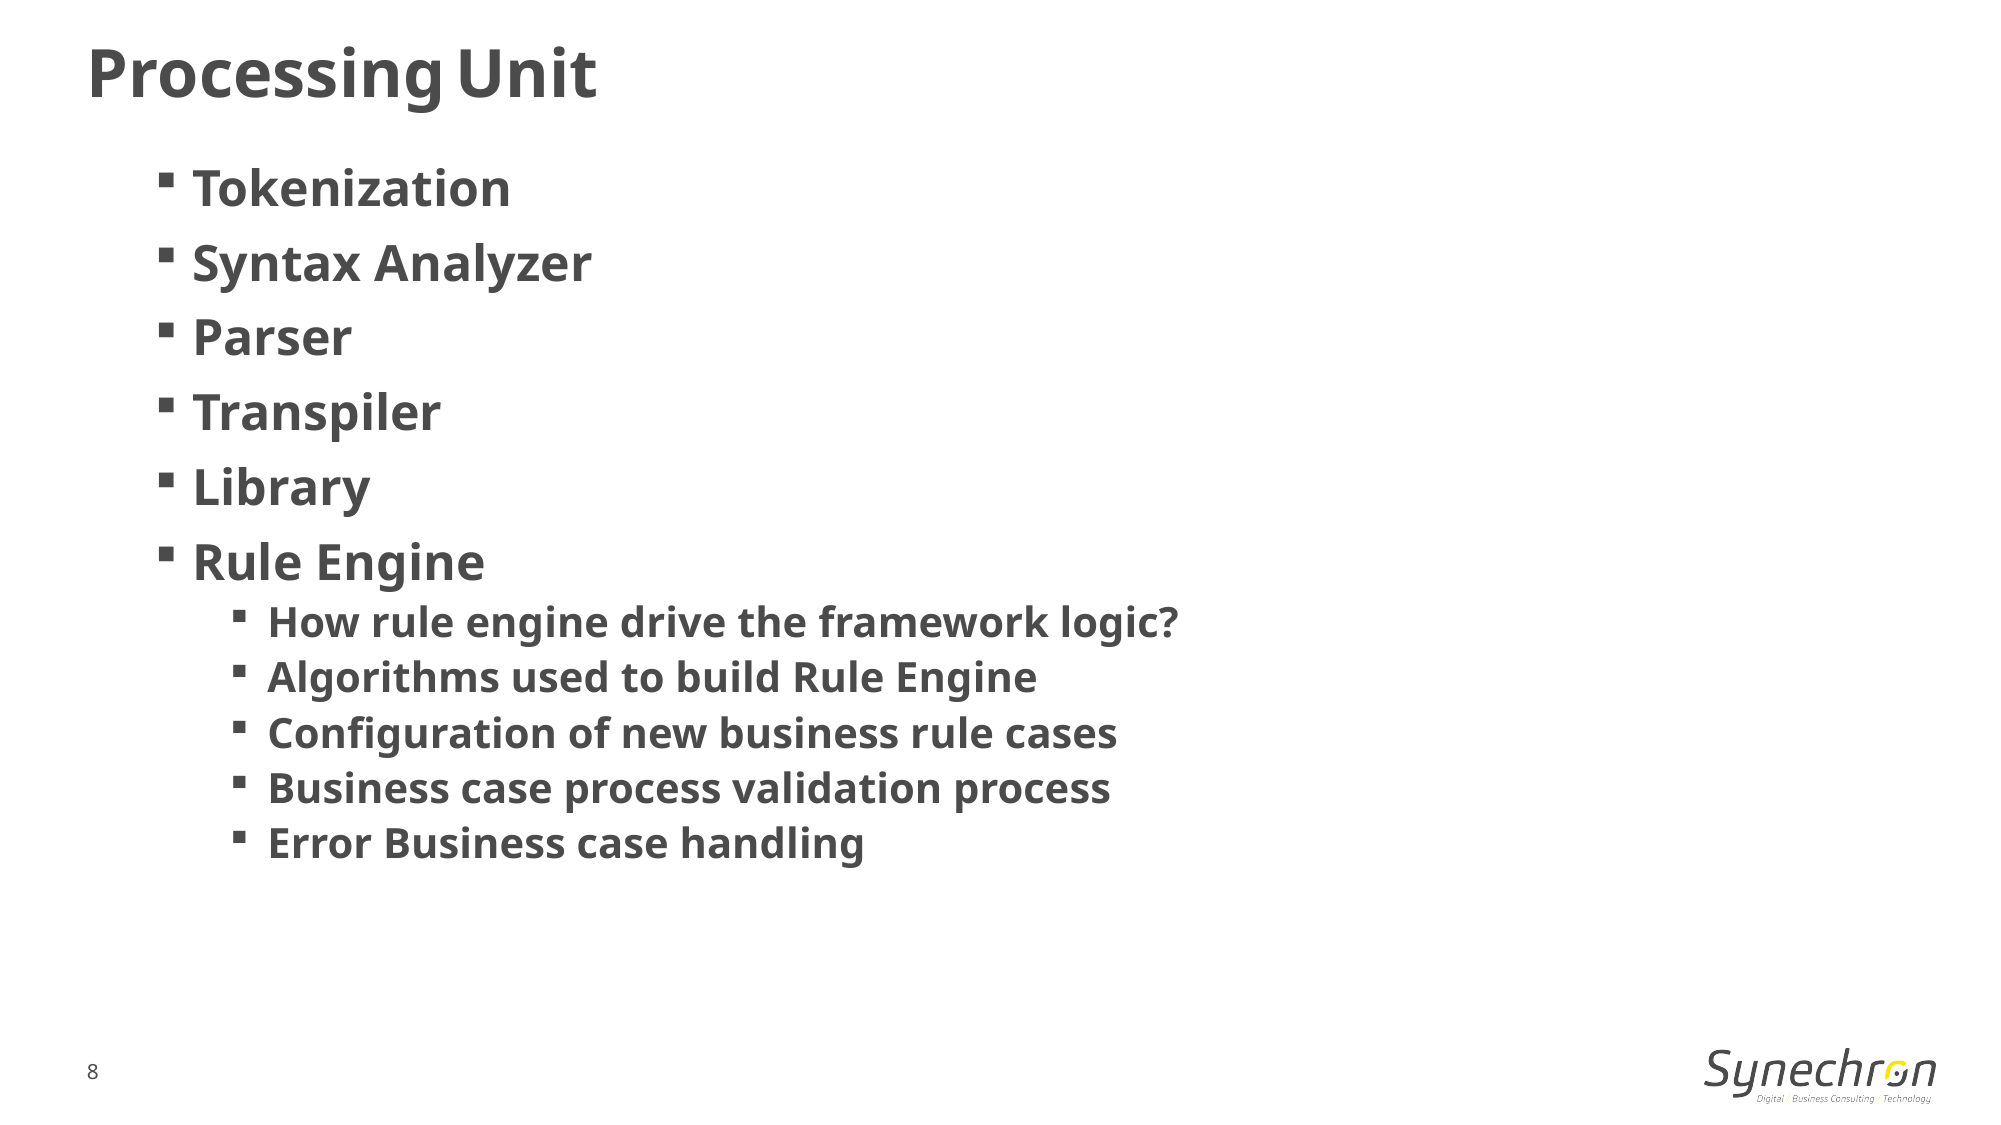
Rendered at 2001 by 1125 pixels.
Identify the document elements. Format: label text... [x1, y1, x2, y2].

picture [1704, 1048, 1936, 1104]
slide_number 8 [86, 1042, 151, 1103]
list Tokenization Syntax Analyzer Parser Transpiler Library Rule Engine How rule engine drive the framework logic? Algorithms used to build Rule Engine Configuration of new business rule cases Business case process validation process Error Business case handling [139, 155, 1812, 994]
list Processing Unit [86, 32, 1532, 102]
